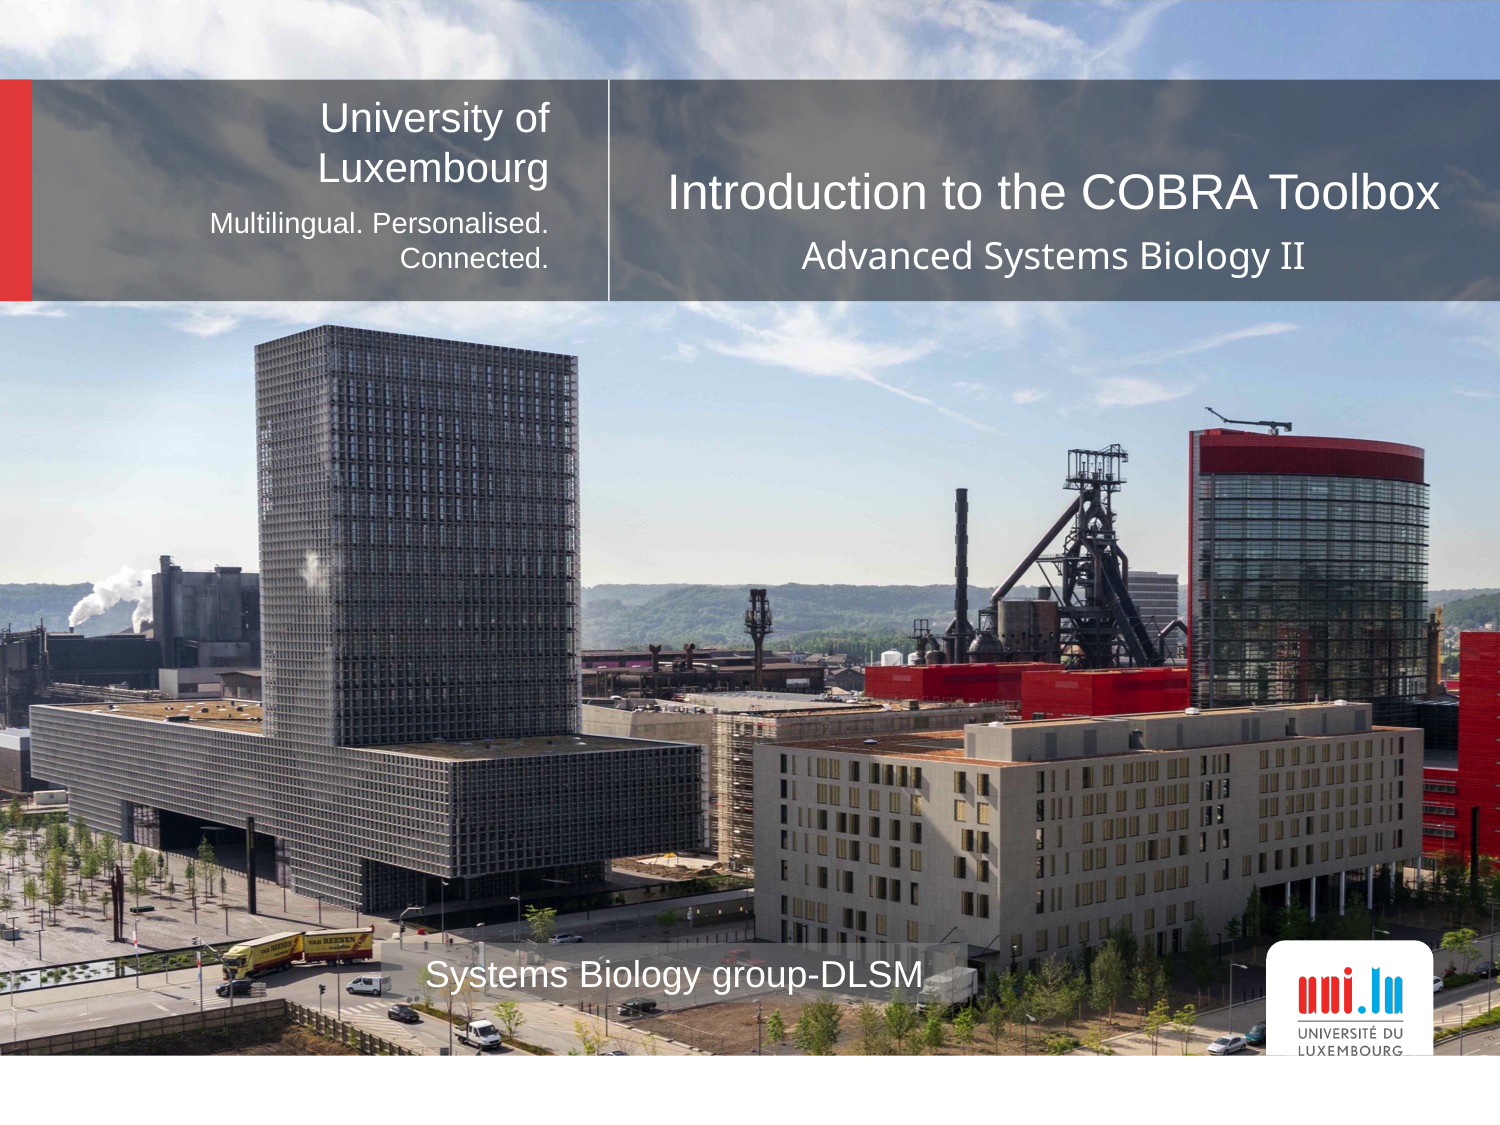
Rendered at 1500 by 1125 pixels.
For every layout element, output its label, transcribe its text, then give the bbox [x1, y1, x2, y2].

text_box Systems Biology group-DLSM [381, 942, 968, 1003]
list University of Luxembourg [32, 79, 609, 191]
list Introduction to the COBRA Toolbox Advanced Systems Biology II [609, 166, 1461, 278]
list Multilingual. Personalised. Connected. [32, 192, 609, 303]
picture [0, 0, 1500, 1055]
